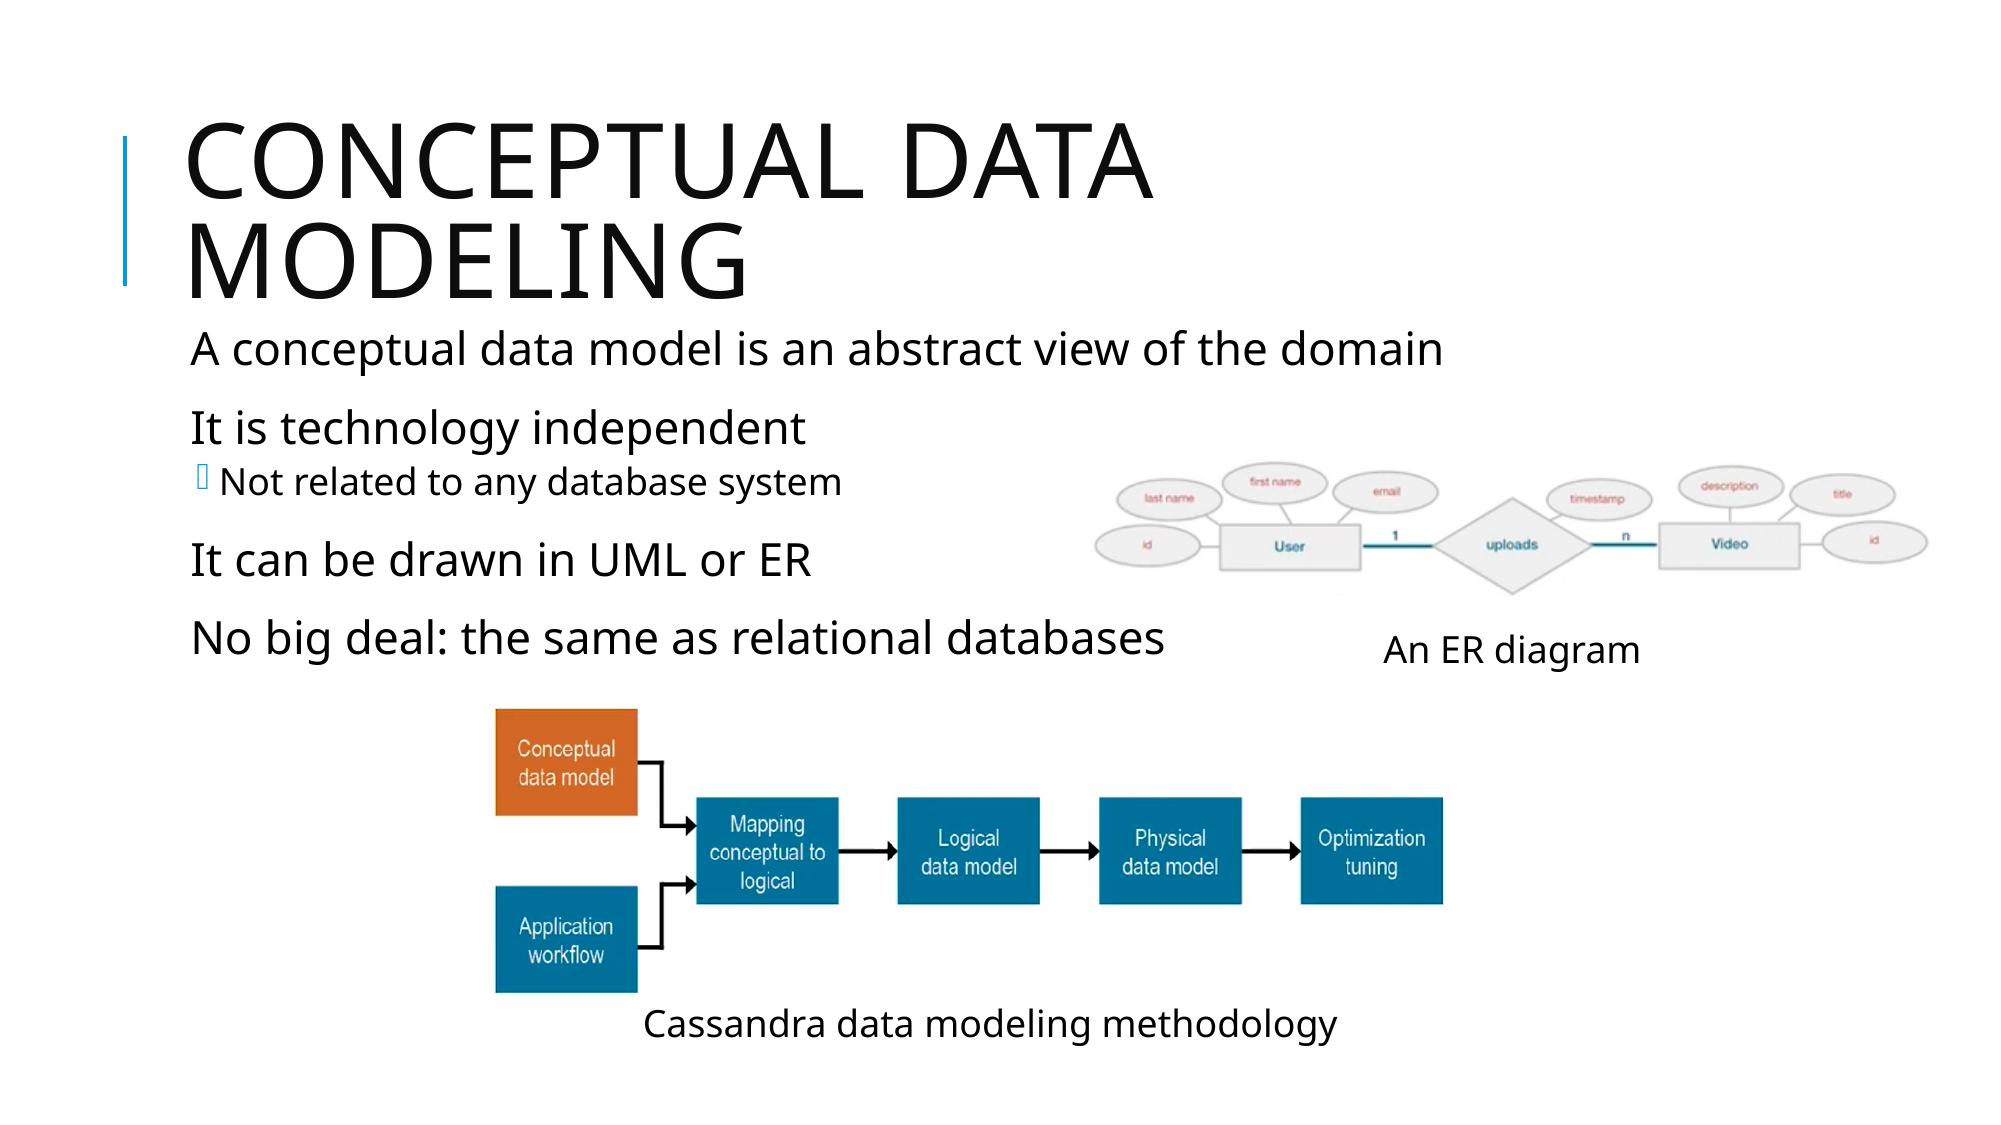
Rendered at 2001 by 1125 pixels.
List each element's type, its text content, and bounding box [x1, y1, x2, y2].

picture [1088, 428, 1937, 597]
title Conceptual data modeling [168, 96, 1763, 318]
text_box An ER diagram [865, 618, 2000, 679]
list A conceptual data model is an abstract view of the domain It is technology independent Not related to any database system It can be drawn in UML or ER No big deal: the same as relational databases [168, 318, 1763, 979]
picture [479, 686, 1452, 1009]
text_box Cassandra data modeling methodology [343, 992, 1638, 1053]
